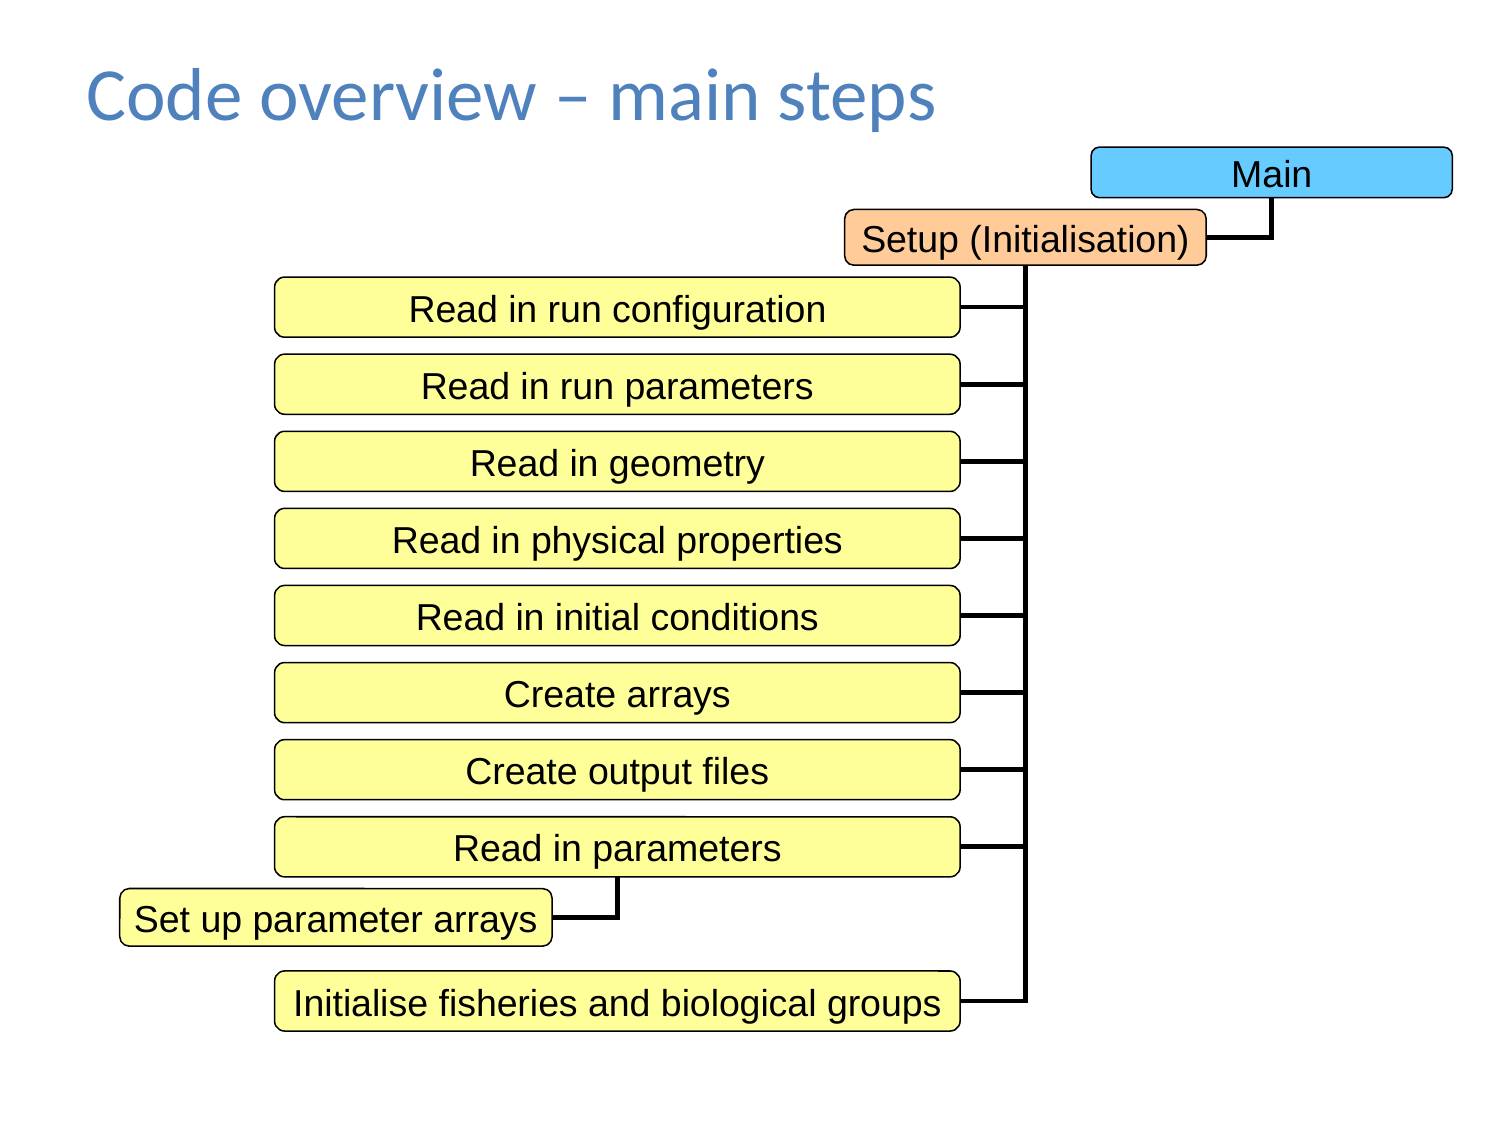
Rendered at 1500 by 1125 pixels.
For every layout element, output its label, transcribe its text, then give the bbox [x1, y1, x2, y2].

text_box Code overview – main steps [71, 38, 114, 144]
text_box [119, 0, 1453, 1032]
